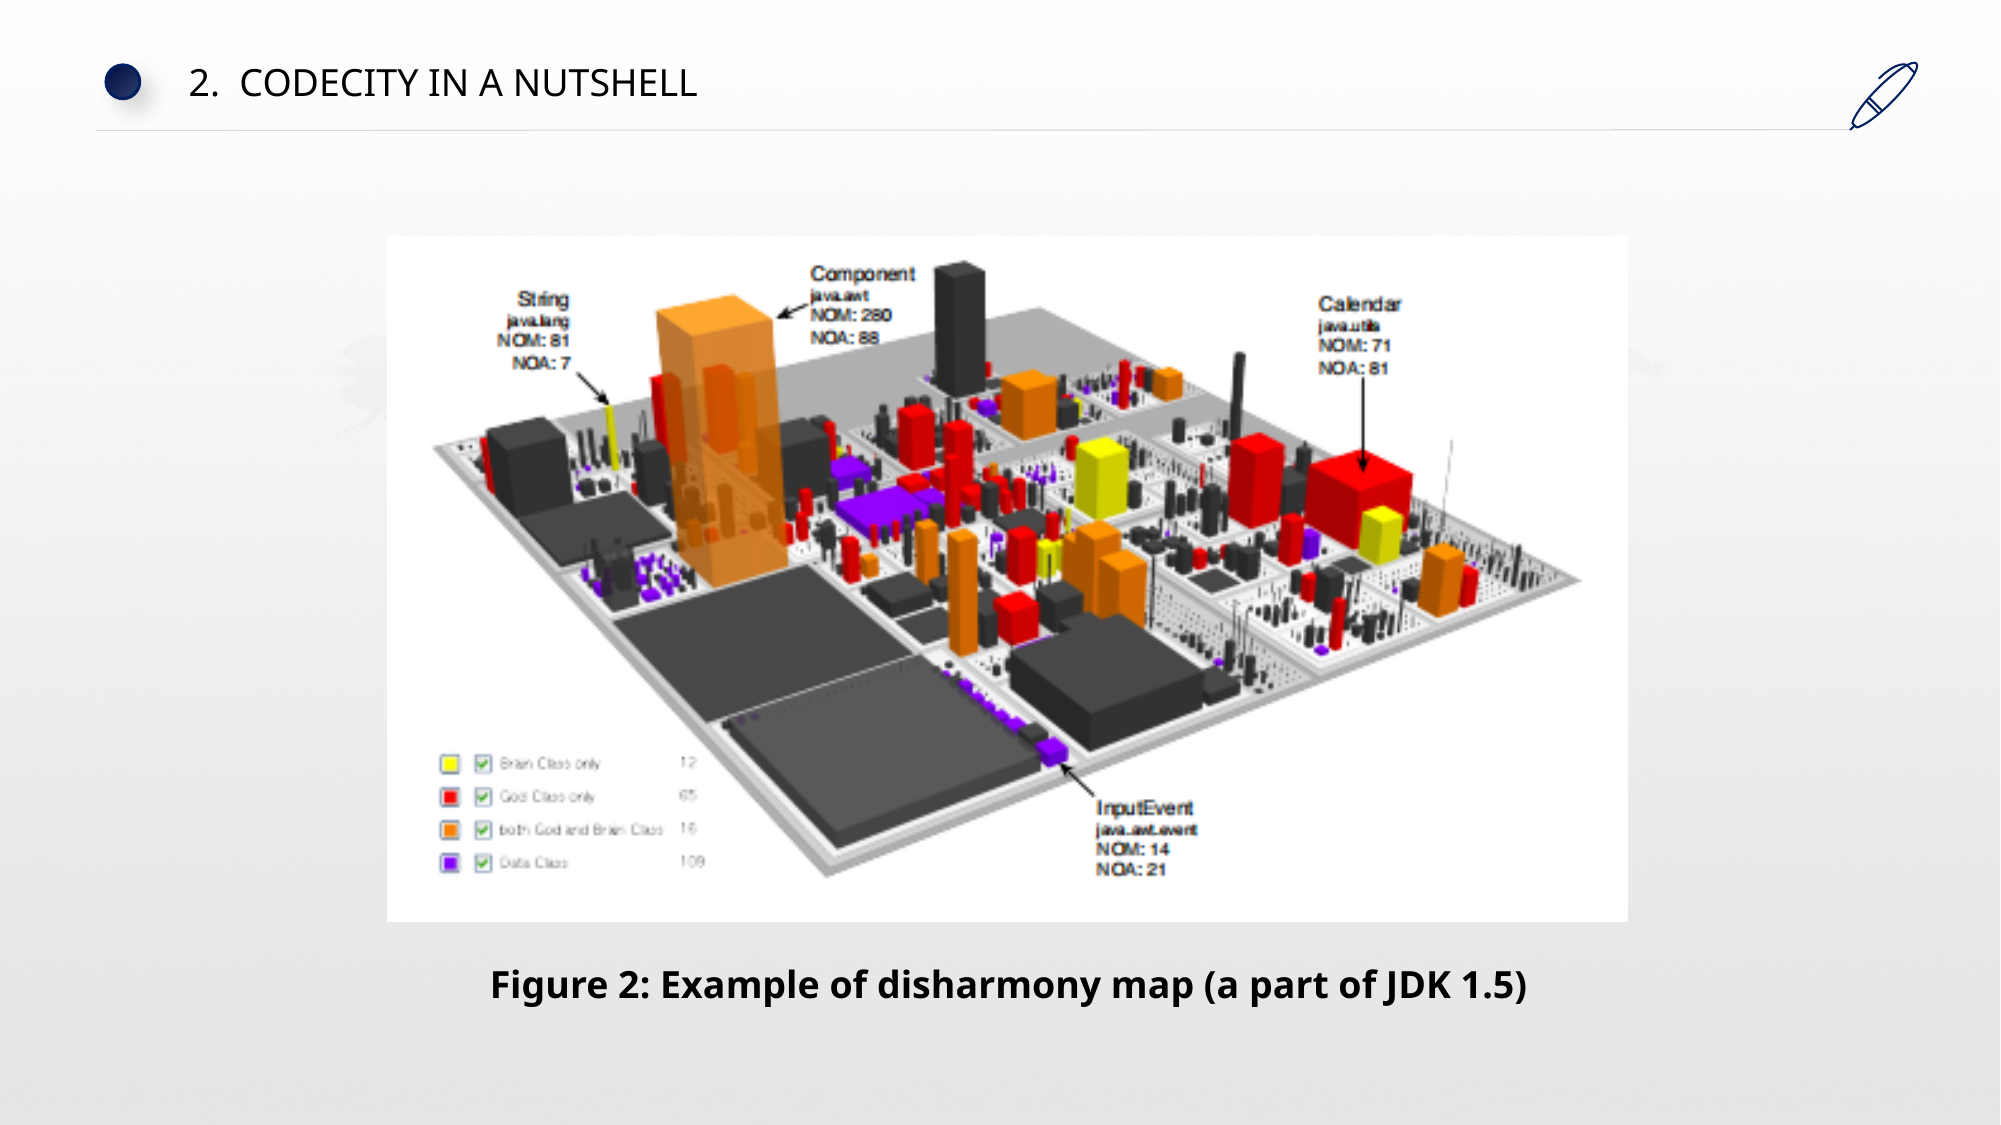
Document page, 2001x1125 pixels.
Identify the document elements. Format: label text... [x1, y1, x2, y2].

text_box Figure 2: Example of disharmony map (a part of JDK 1.5) [474, 953, 1544, 1014]
picture [0, 0, 2001, 1125]
text_box 2. CODECITY IN A NUTSHELL [163, 51, 714, 112]
text_box [105, 63, 141, 100]
text_box [1851, 62, 1918, 130]
